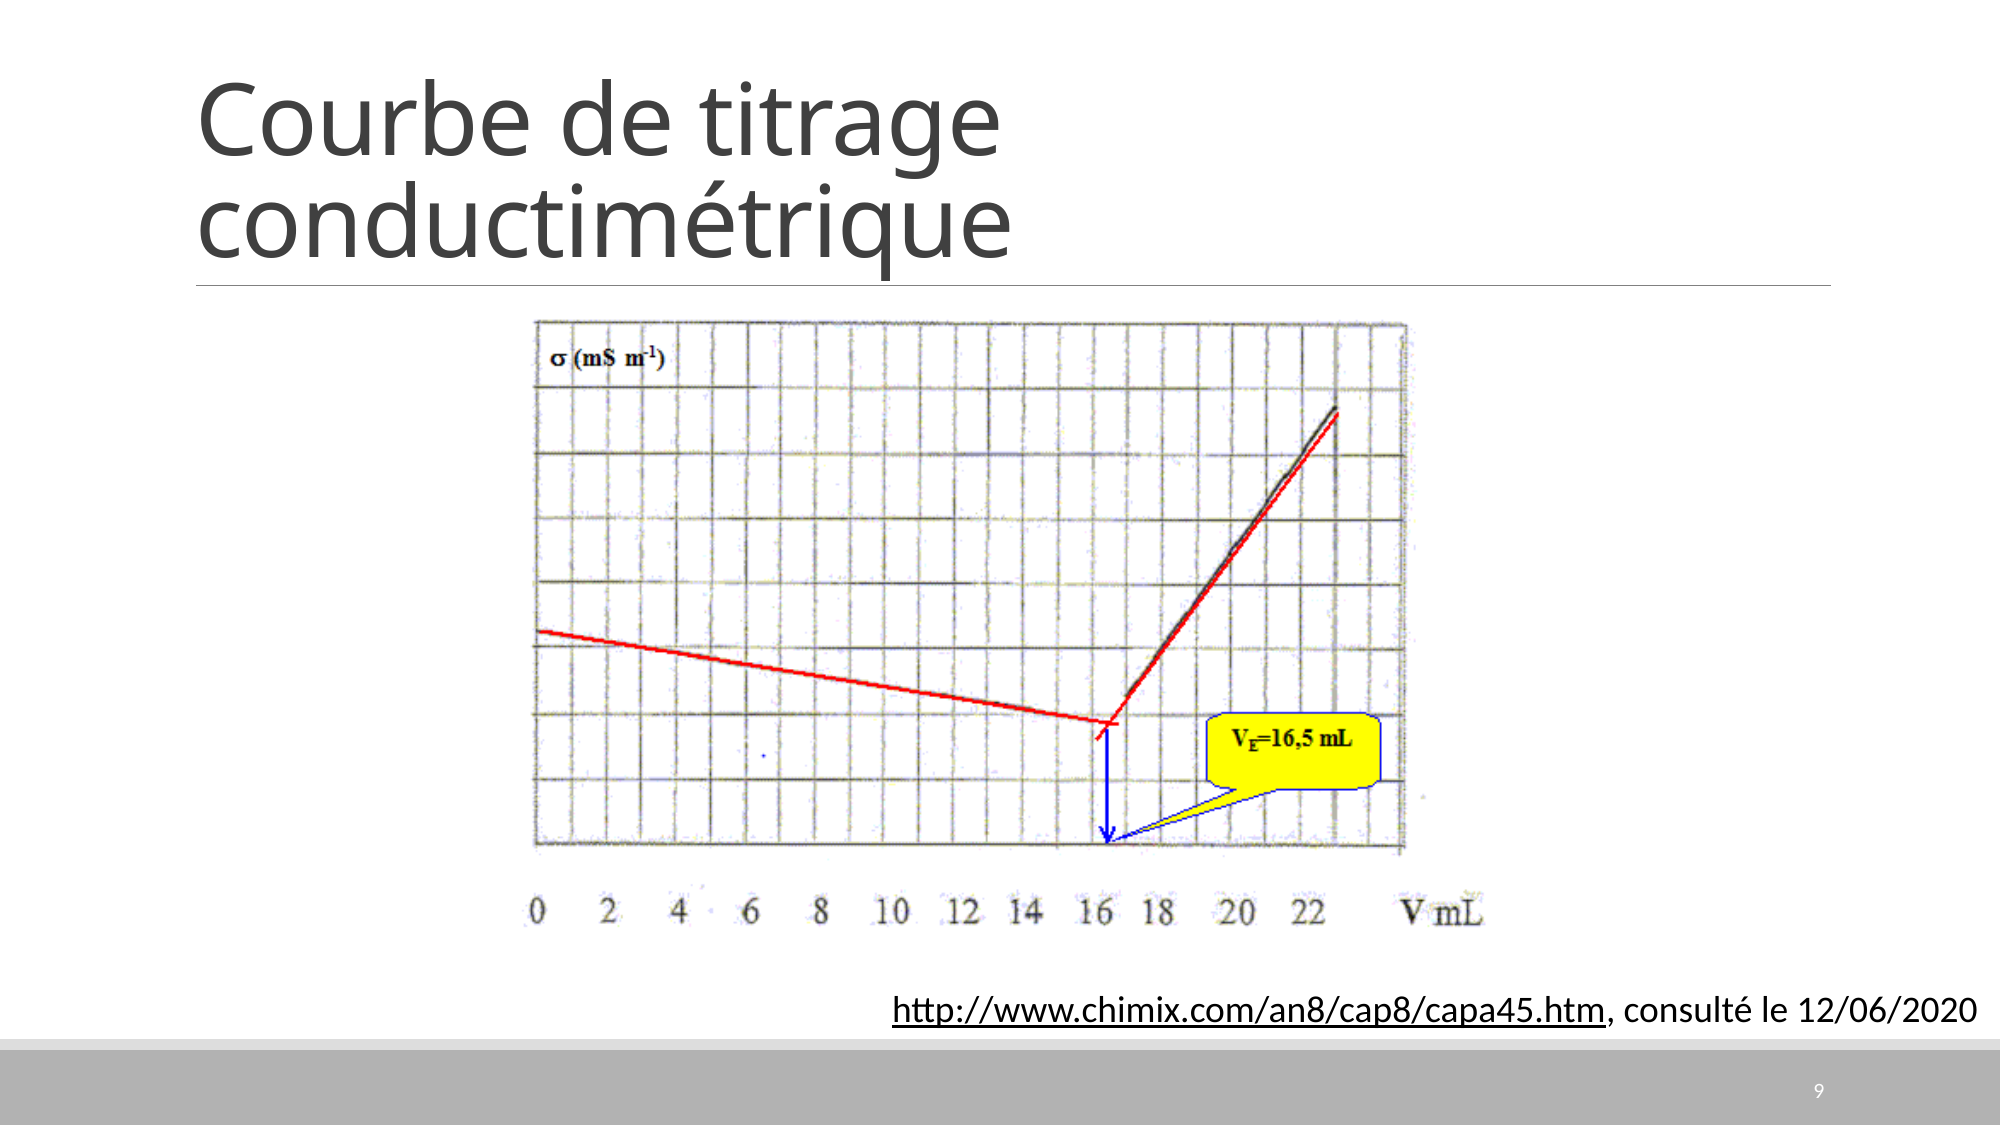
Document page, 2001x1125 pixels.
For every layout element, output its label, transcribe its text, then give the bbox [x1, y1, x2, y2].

slide_number 9 [1624, 1059, 1840, 1120]
text_box http://www.chimix.com/an8/cap8/capa45.htm, consulté le 12/06/2020 [877, 977, 1994, 1038]
picture [472, 297, 1538, 947]
title Courbe de titrage conductimétrique [180, 47, 1830, 285]
